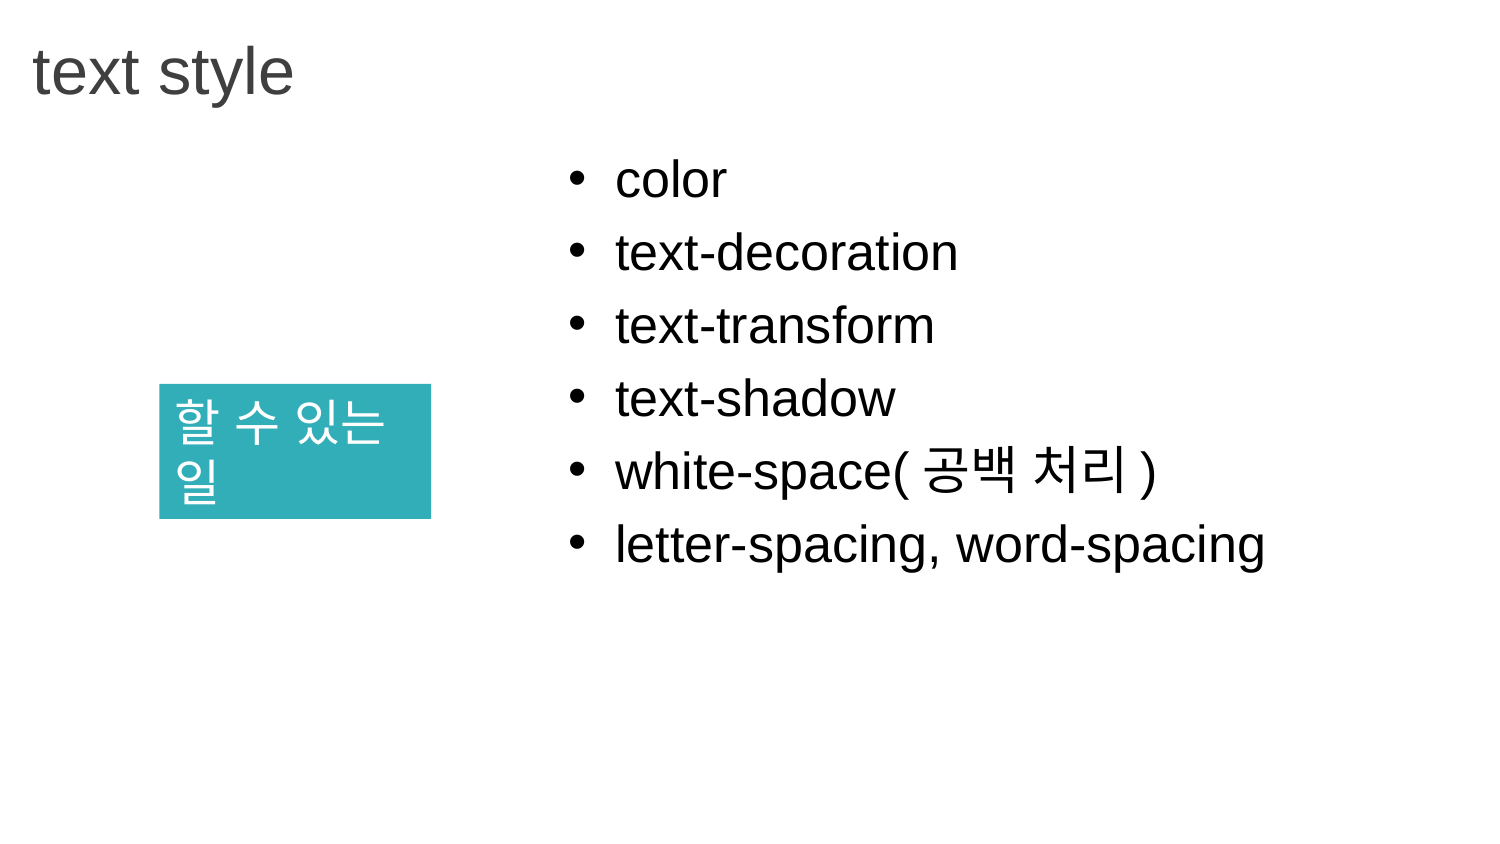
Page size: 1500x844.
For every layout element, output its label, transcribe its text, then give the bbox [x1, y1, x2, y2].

text_box 할 수 있는 일 [159, 383, 432, 519]
list text style [17, 20, 1471, 115]
list color text-decoration text-transform text-shadow white-space(공백 처리) letter-spacing, word-spacing [478, 138, 1471, 788]
